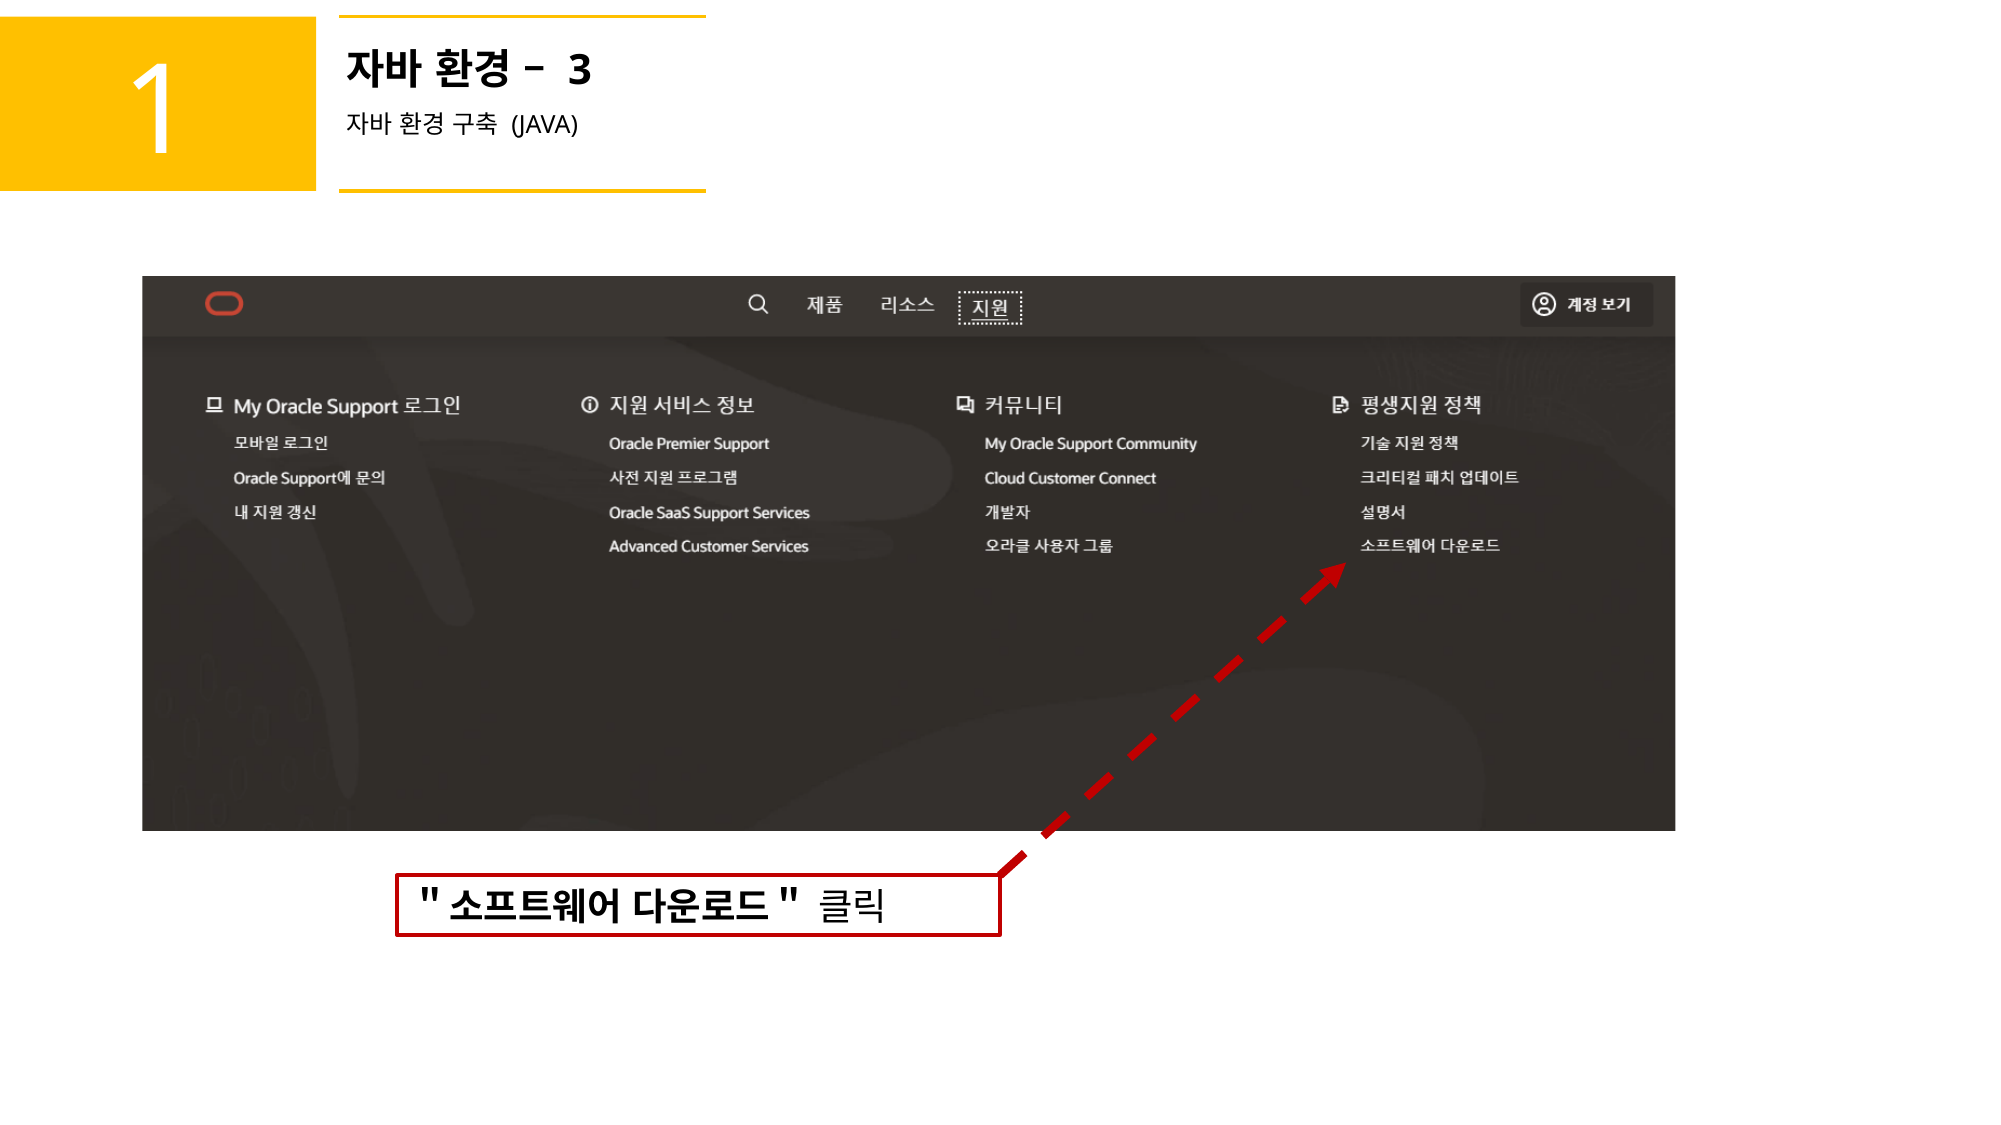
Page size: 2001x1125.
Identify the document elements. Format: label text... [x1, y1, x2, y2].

text_box ＂소프트웨어 다운로드＂ 클릭 [397, 875, 1000, 935]
text_box 1 [0, 16, 317, 192]
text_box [999, 562, 1347, 876]
picture [142, 275, 1676, 831]
text_box 자바 환경 구축 (JAVA) [331, 100, 602, 146]
text_box 자바 환경 – 3 [331, 35, 627, 101]
